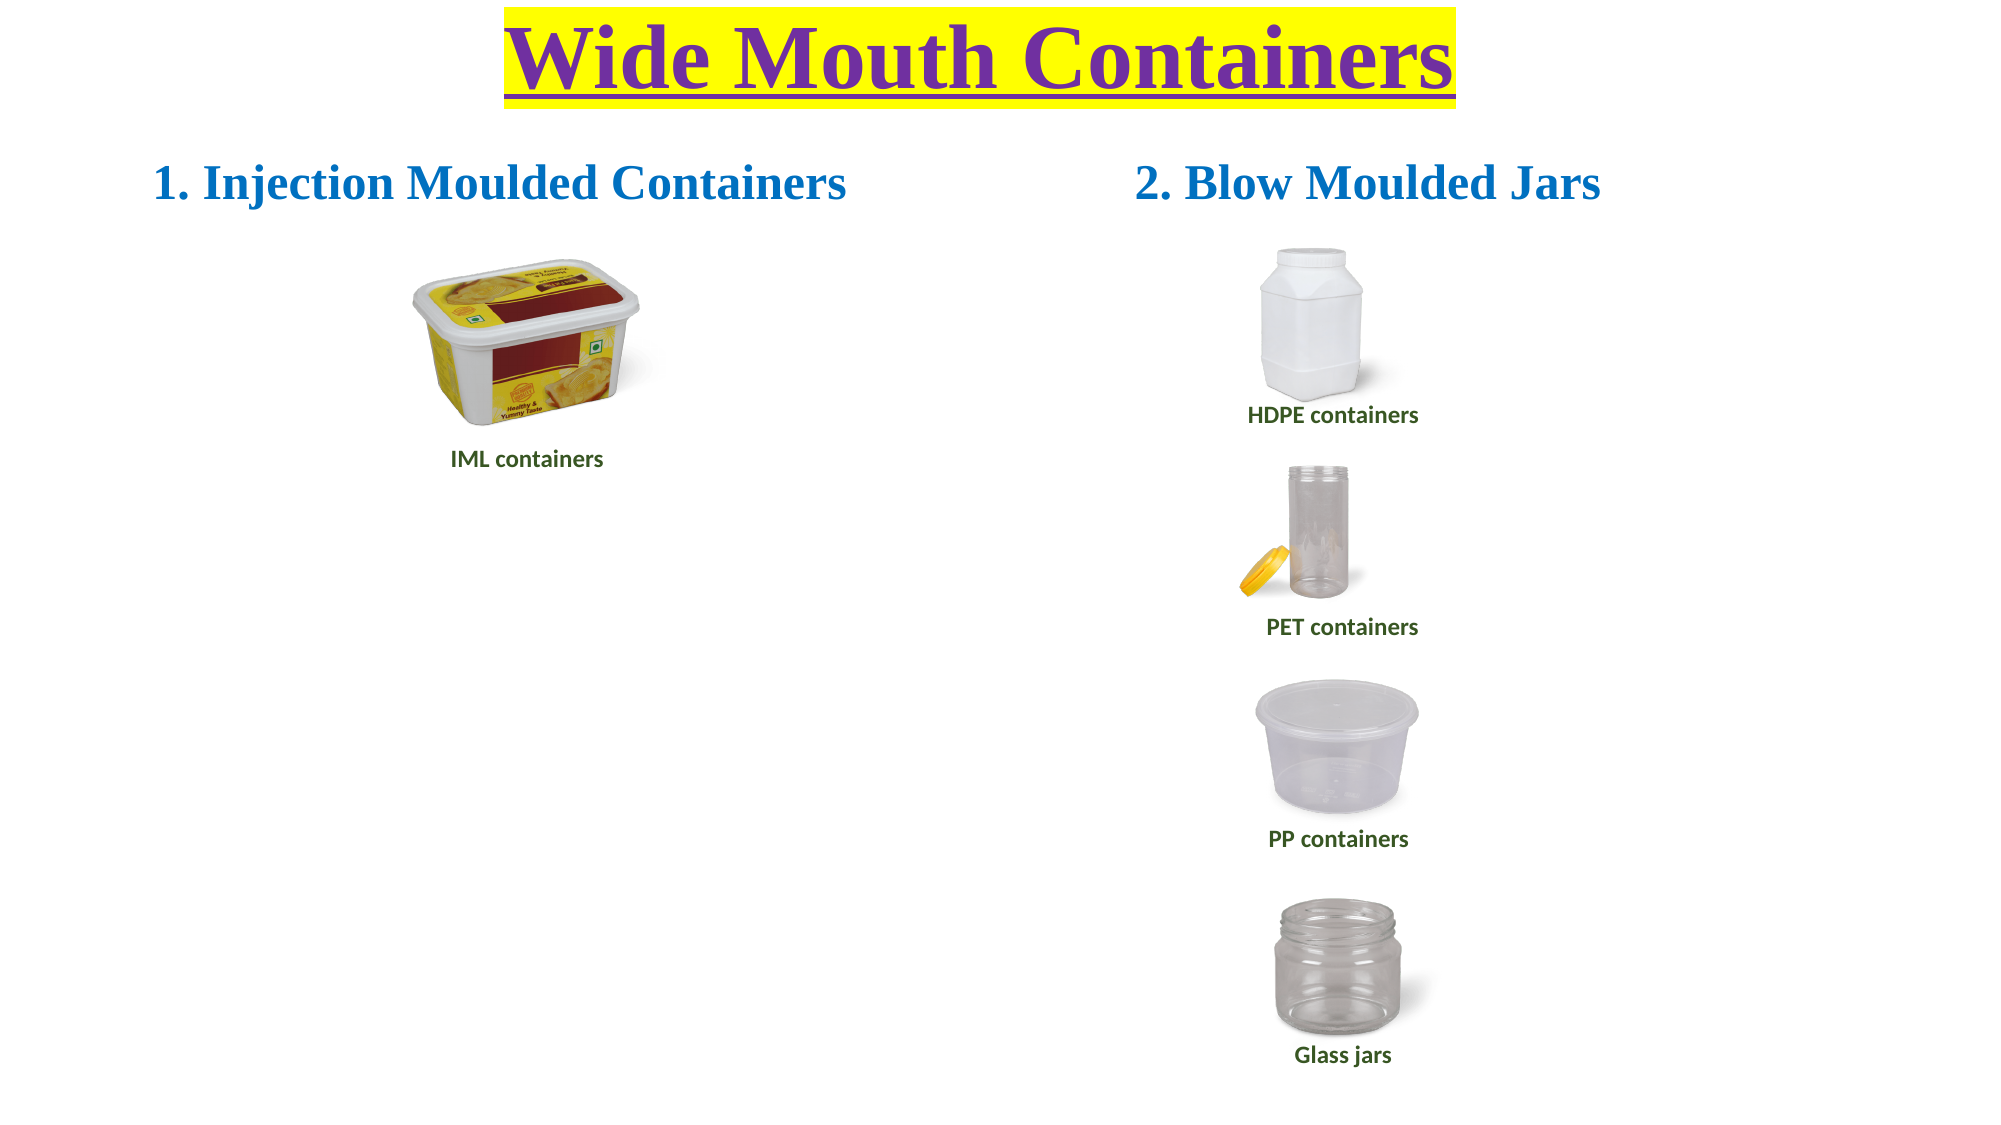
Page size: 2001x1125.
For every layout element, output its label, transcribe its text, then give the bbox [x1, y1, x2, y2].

picture [1226, 632, 1448, 1059]
list 1. Injection Moulded Containers 2. Blow Moulded Jars [137, 148, 1863, 224]
picture [1199, 212, 1421, 434]
text_box PET containers [1251, 603, 1434, 632]
text_box Glass jars [1279, 1059, 1408, 1077]
picture [384, 197, 667, 481]
picture [1214, 443, 1384, 613]
text_box HDPE containers [1233, 391, 1435, 437]
title Wide Mouth Containers [488, 0, 1512, 132]
